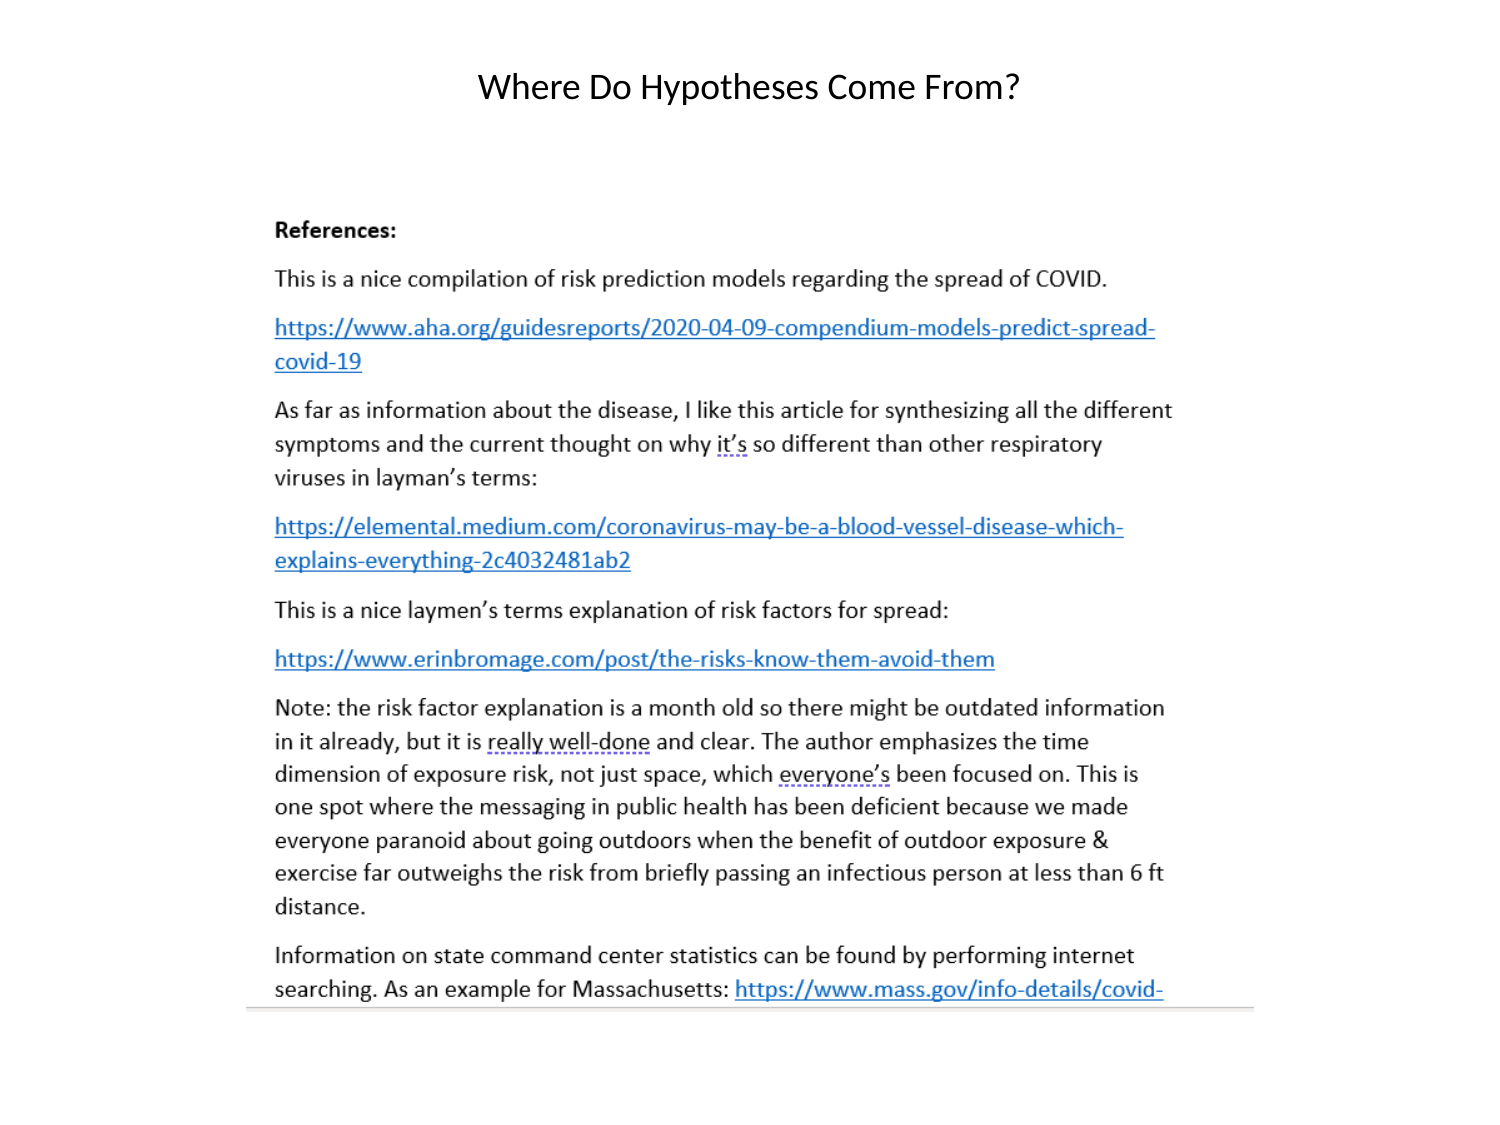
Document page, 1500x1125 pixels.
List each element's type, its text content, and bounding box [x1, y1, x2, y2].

picture [245, 207, 1254, 1013]
text_box Where Do Hypotheses Come From? [277, 54, 1223, 115]
